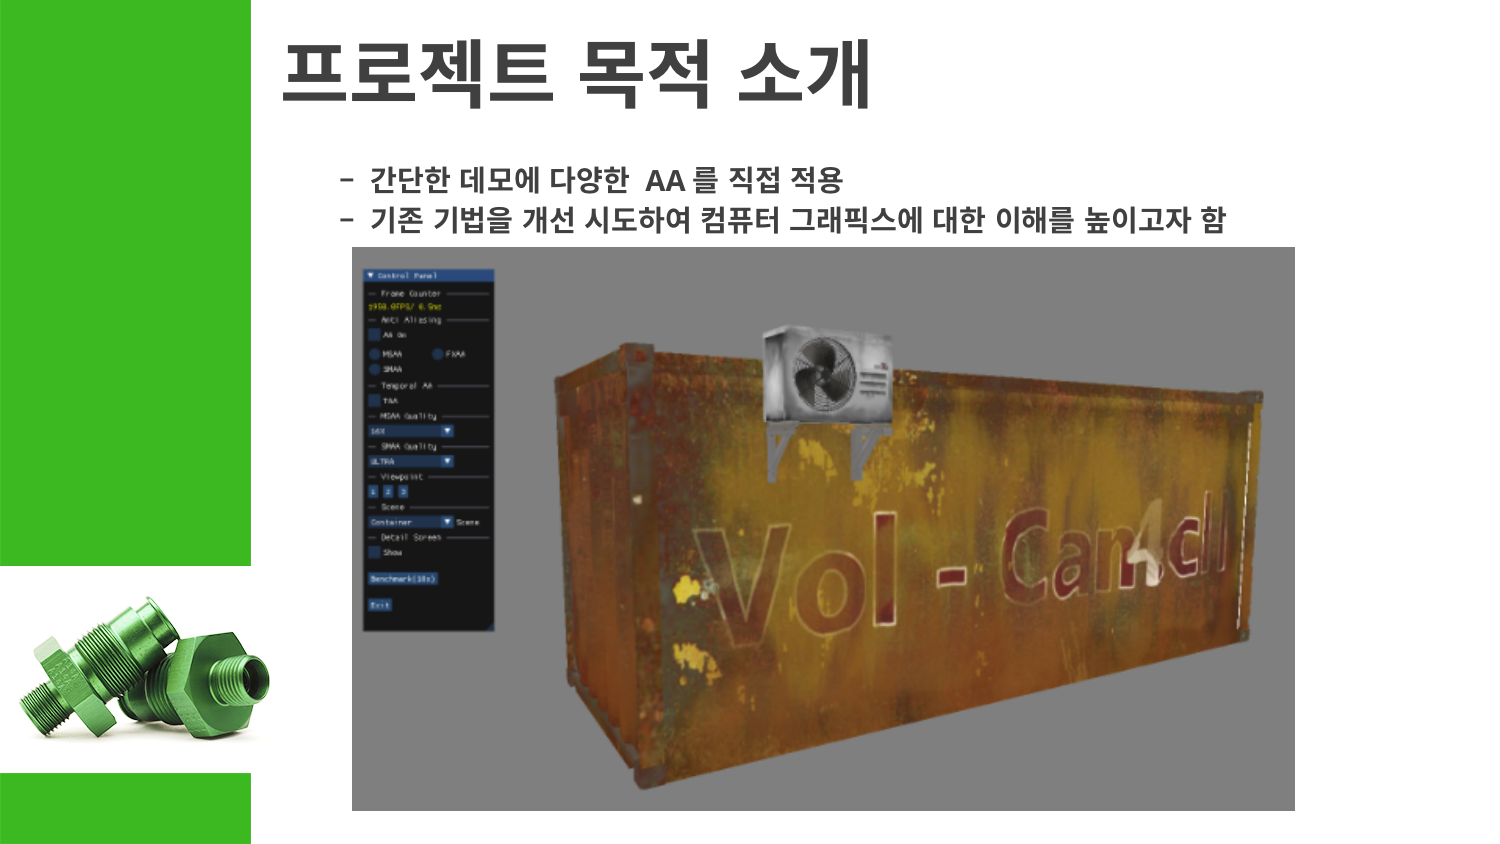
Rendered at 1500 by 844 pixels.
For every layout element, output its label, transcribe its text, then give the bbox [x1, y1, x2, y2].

list – 간단한 데모에 다양한 AA를 직접 적용 – 기존 기법을 개선 시도하여 컴퓨터 그래픽스에 대한 이해를 높이고자 함 [324, 161, 1459, 238]
title 프로젝트 목적 소개 [265, 0, 1500, 146]
picture [0, 0, 1500, 844]
